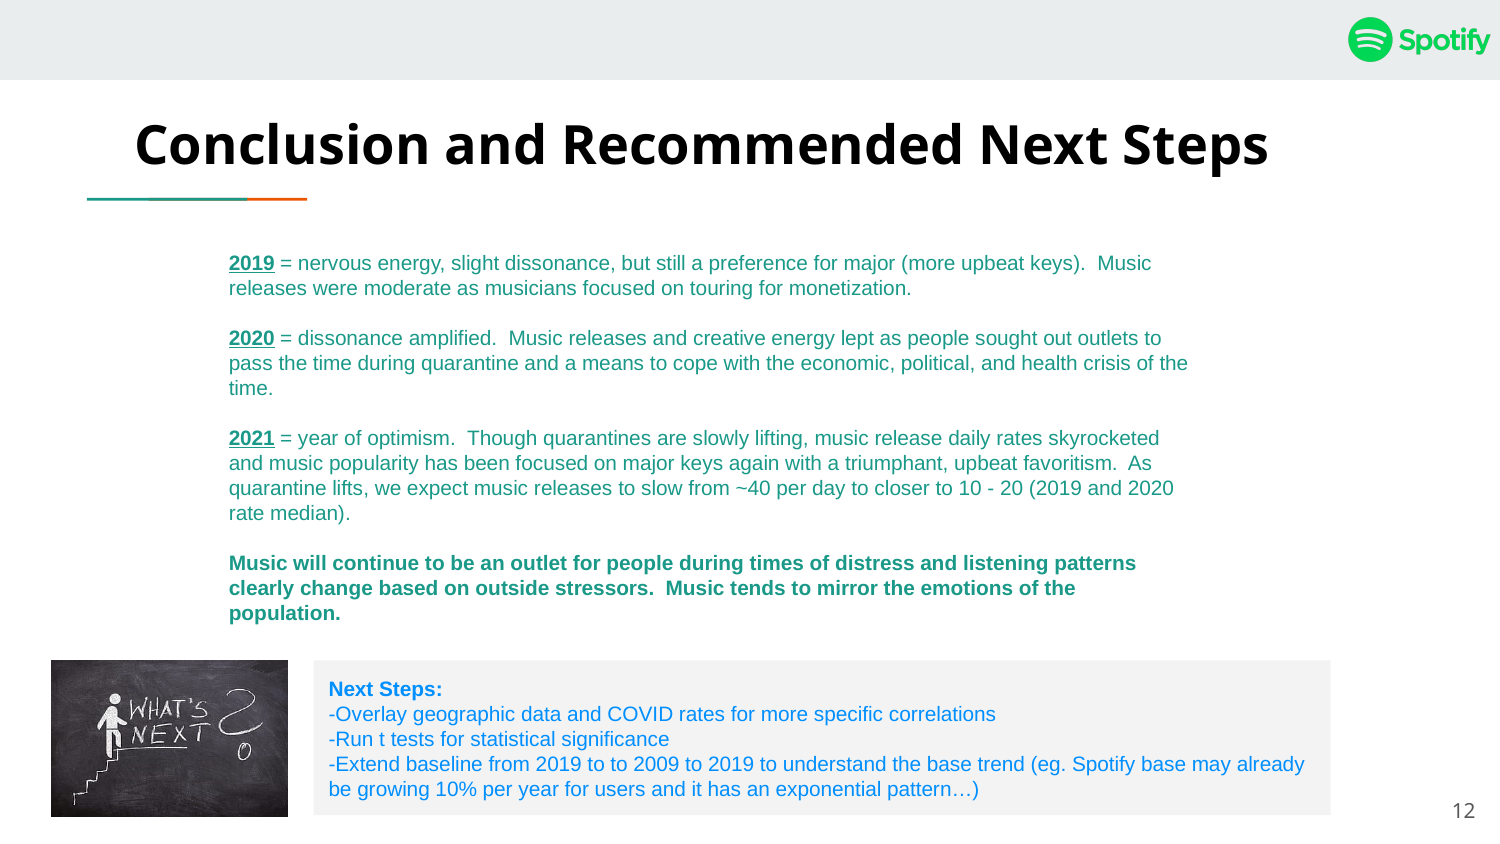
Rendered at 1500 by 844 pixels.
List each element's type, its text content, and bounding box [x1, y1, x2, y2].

picture [51, 660, 288, 818]
title Conclusion and Recommended Next Steps [119, 95, 1381, 184]
slide_number ‹#› [1400, 779, 1491, 844]
text_box Next Steps: -Overlay geographic data and COVID rates for more specific correlations -Run t tests for statistical significance -Extend baseline from 2019 to to 2009 to 2019 to understand the base trend (eg. Spotify base may already be growing 10% per year for users and it has an exponential pattern…) [313, 660, 1331, 816]
text_box 2019 = nervous energy, slight dissonance, but still a preference for major (more upbeat keys). Music releases were moderate as musicians focused on touring for monetization. 2020 = dissonance amplified. Music releases and creative energy lept as people sought out outlets to pass the time during quarantine and a means to cope with the economic, political, and health crisis of the time. 2021 = year of optimism. Though quarantines are slowly lifting, music release daily rates skyrocketed and music popularity has been focused on major keys again with a triumphant, upbeat favoritism. As quarantine lifts, we expect music releases to slow from ~40 per day to closer to 10 - 20 (2019 and 2020 rate median). Music will continue to be an outlet for people during times of distress and listening patterns clearly change based on outside stressors. Music tends to mirror the emotions of the population. [213, 234, 1207, 640]
picture [1348, 0, 1491, 80]
